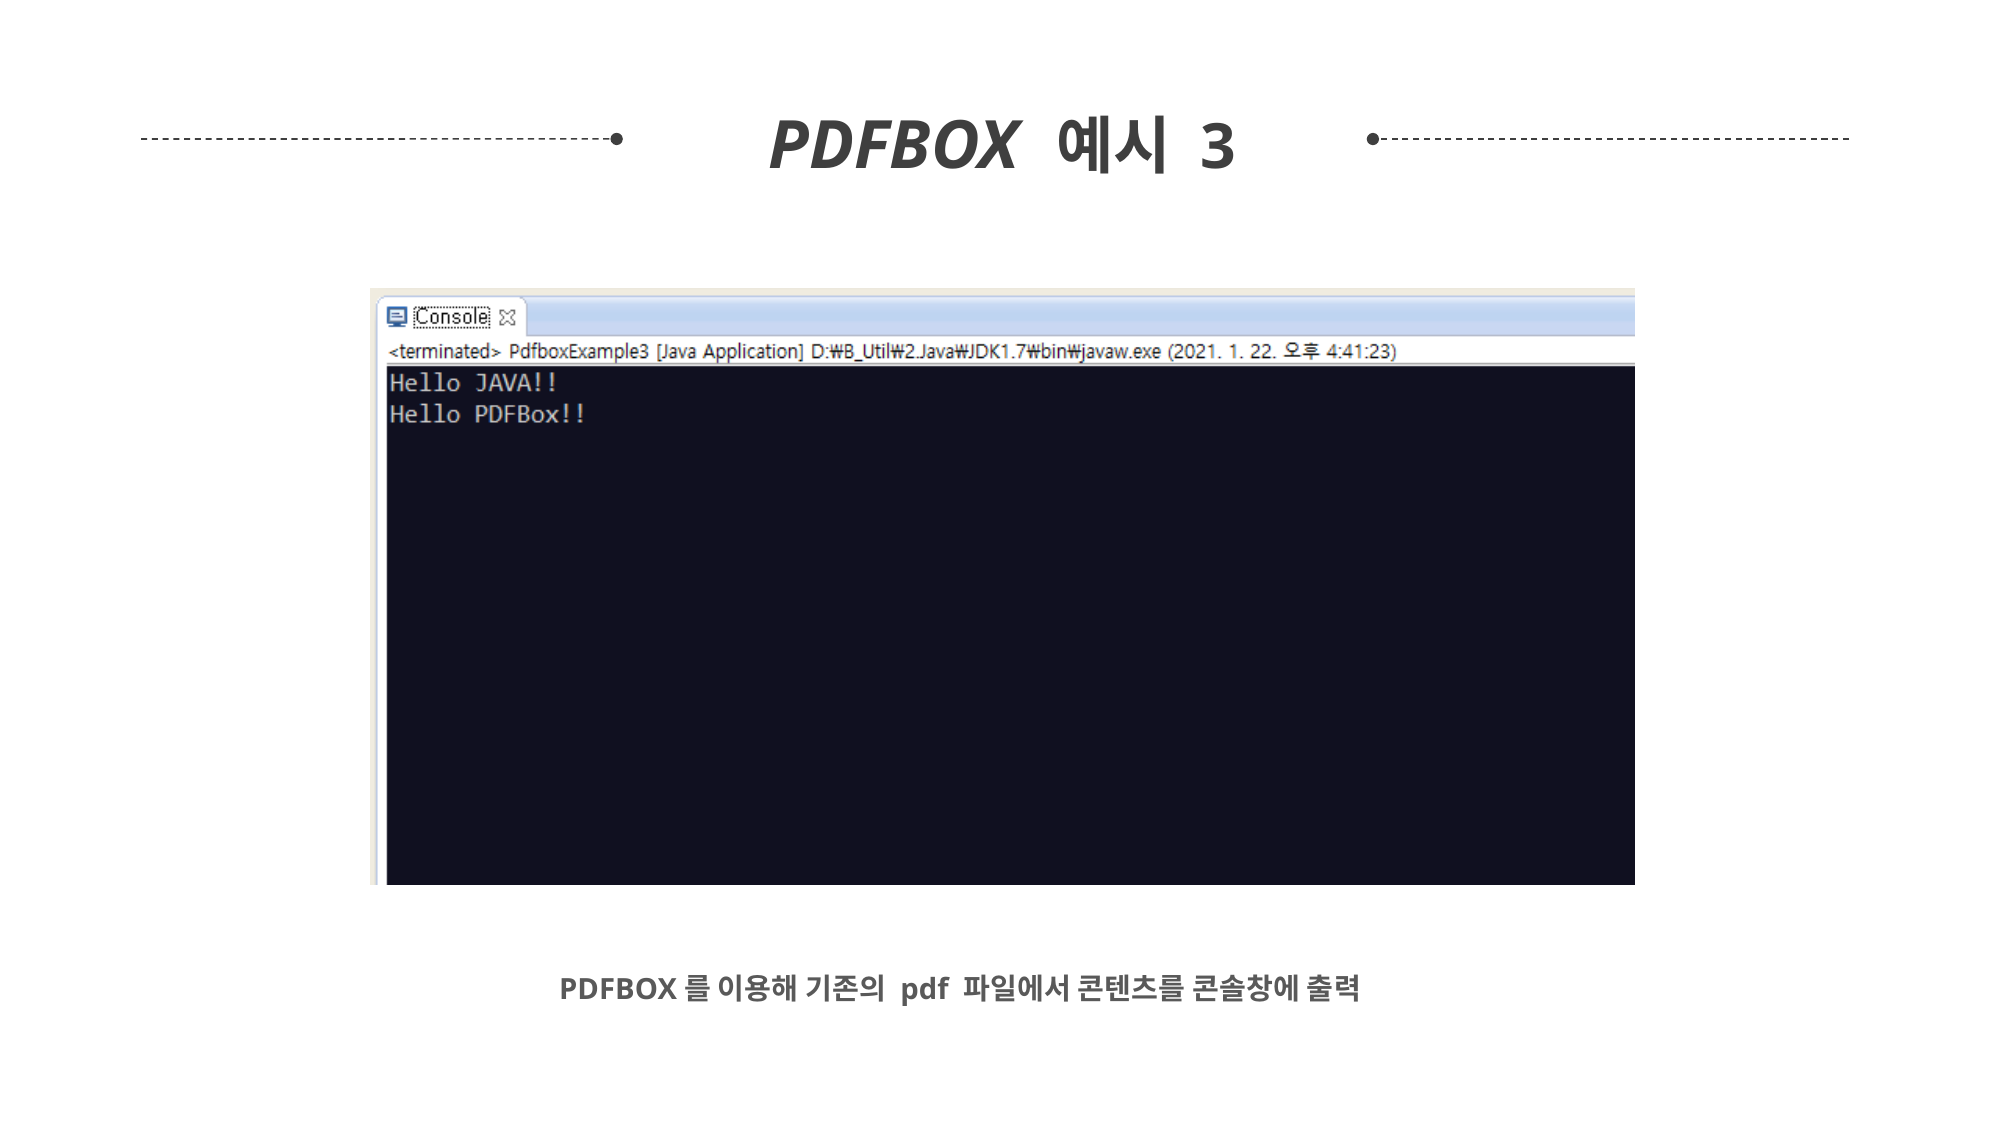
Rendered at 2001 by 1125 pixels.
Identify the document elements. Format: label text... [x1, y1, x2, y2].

picture [370, 288, 1635, 885]
text_box PDFBOX 예시 3 [567, 54, 1438, 191]
text_box PDFBOX를 이용해 기존의 pdf 파일에서 콘텐츠를 콘솔창에 출력 [544, 941, 1438, 1016]
